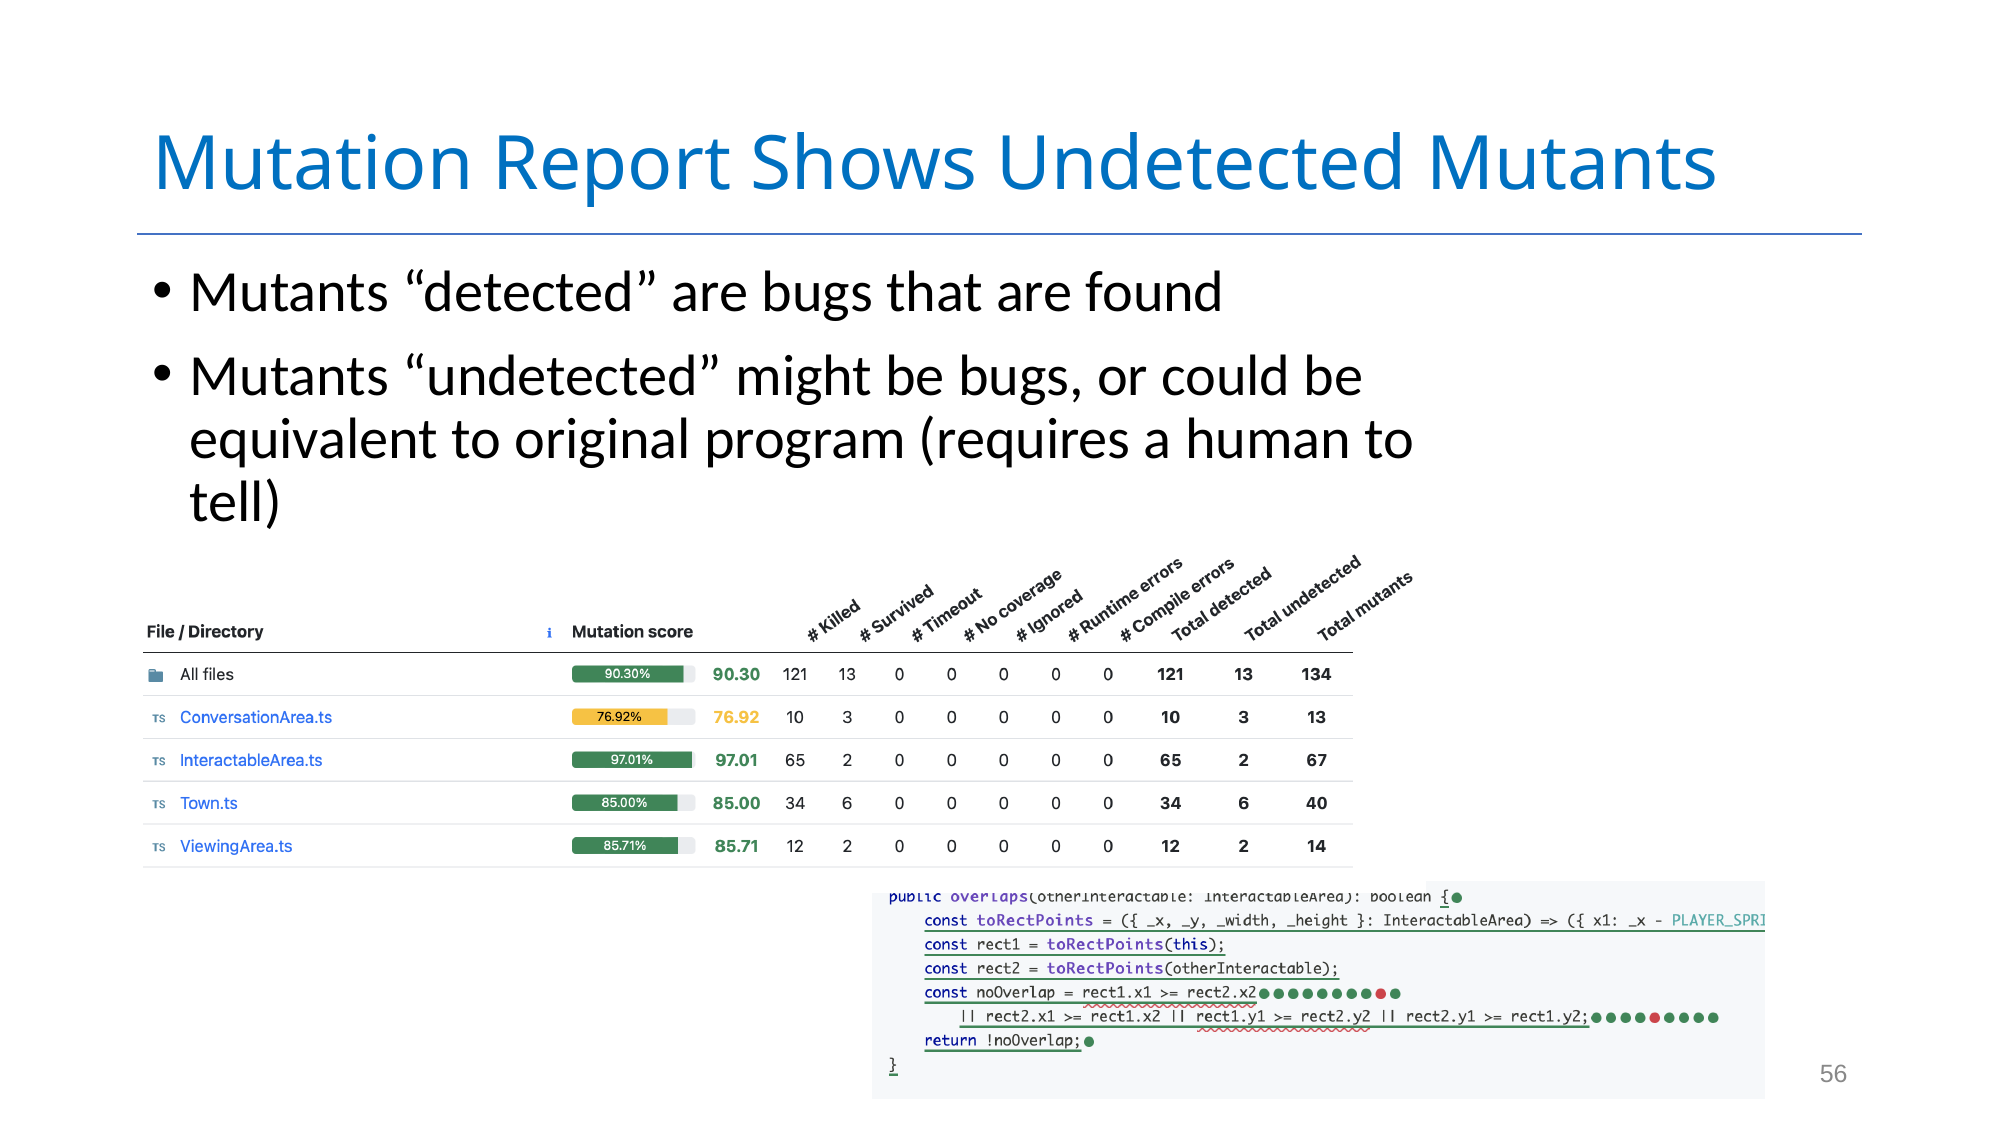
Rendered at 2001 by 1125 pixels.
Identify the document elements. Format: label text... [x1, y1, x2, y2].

list Mutants “detected” are bugs that are found Mutants “undetected” might be bugs, or could be equivalent to original program (requires a human to tell) [135, 244, 1433, 962]
slide_number 56 [1802, 1040, 1865, 1105]
title Mutation Report Shows Undetected Mutants [135, 1, 1865, 222]
picture [143, 535, 1766, 1100]
